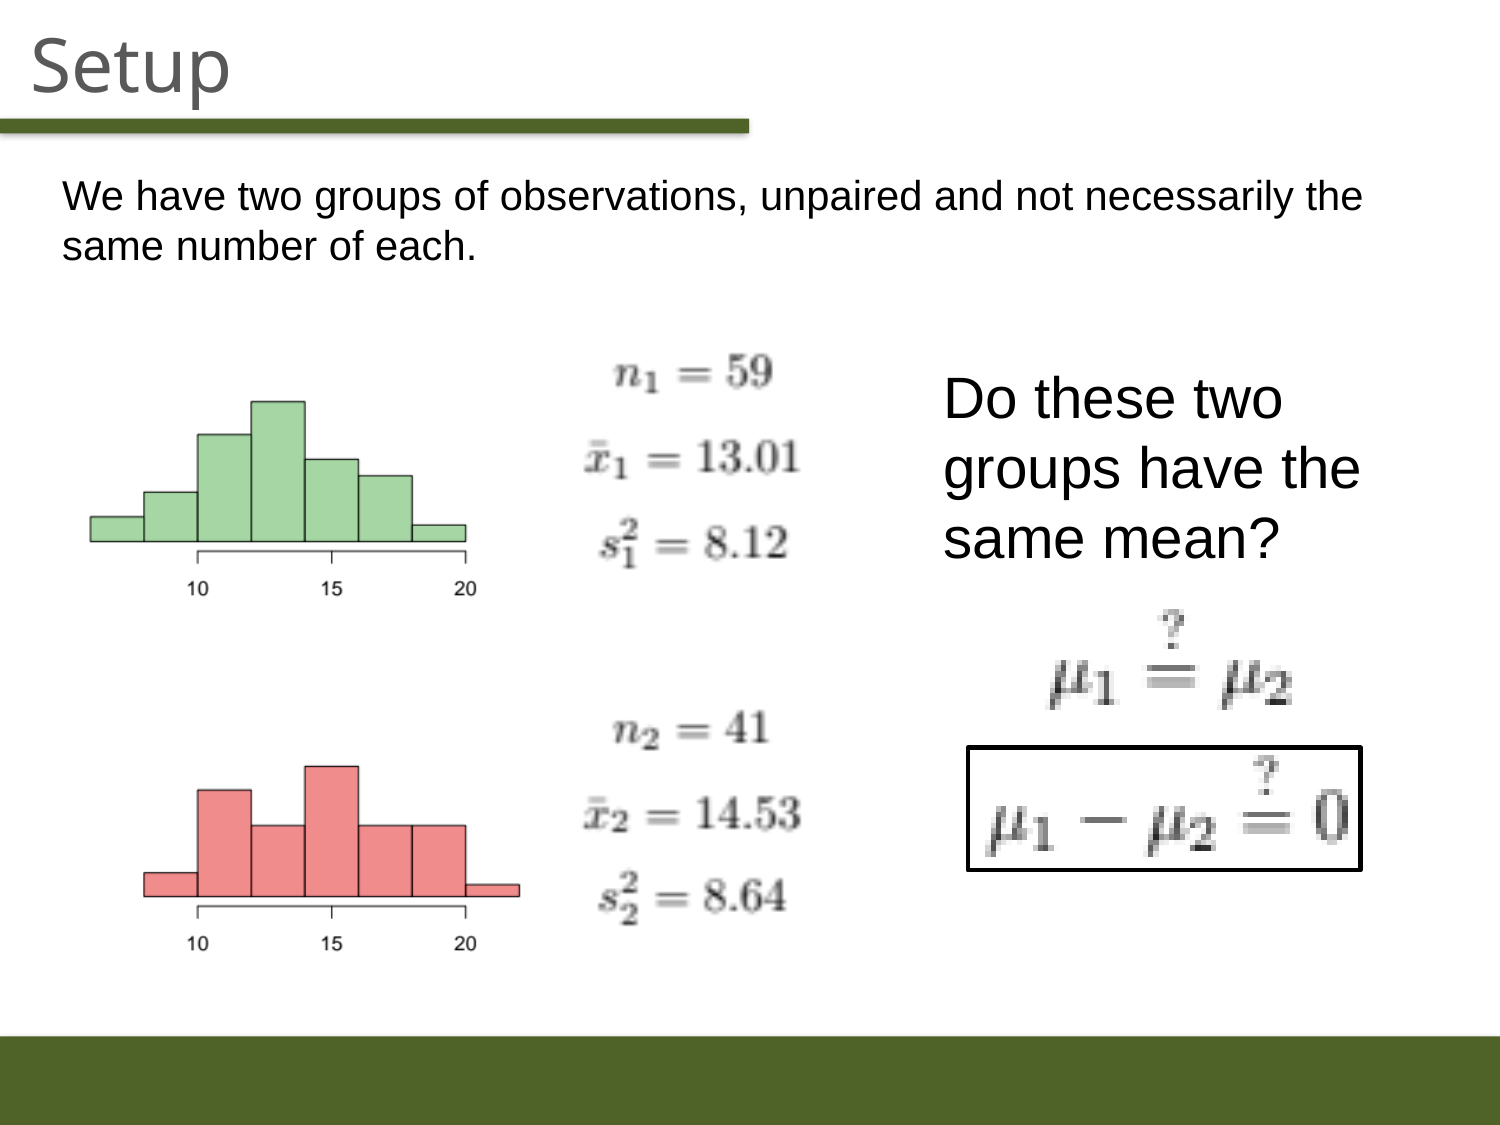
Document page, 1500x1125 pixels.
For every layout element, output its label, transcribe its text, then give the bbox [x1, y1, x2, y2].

text_box [0, 118, 750, 134]
text_box We have two groups of observations, unpaired and not necessarily the same number of each. [47, 161, 1454, 276]
text_box [0, 1036, 1500, 1125]
picture [970, 749, 1359, 868]
picture [0, 273, 570, 1028]
picture [1029, 592, 1293, 712]
text_box Do these two groups have the same mean? [928, 352, 1477, 578]
title Setup [15, 0, 1485, 126]
picture [575, 348, 805, 578]
picture [575, 701, 805, 931]
